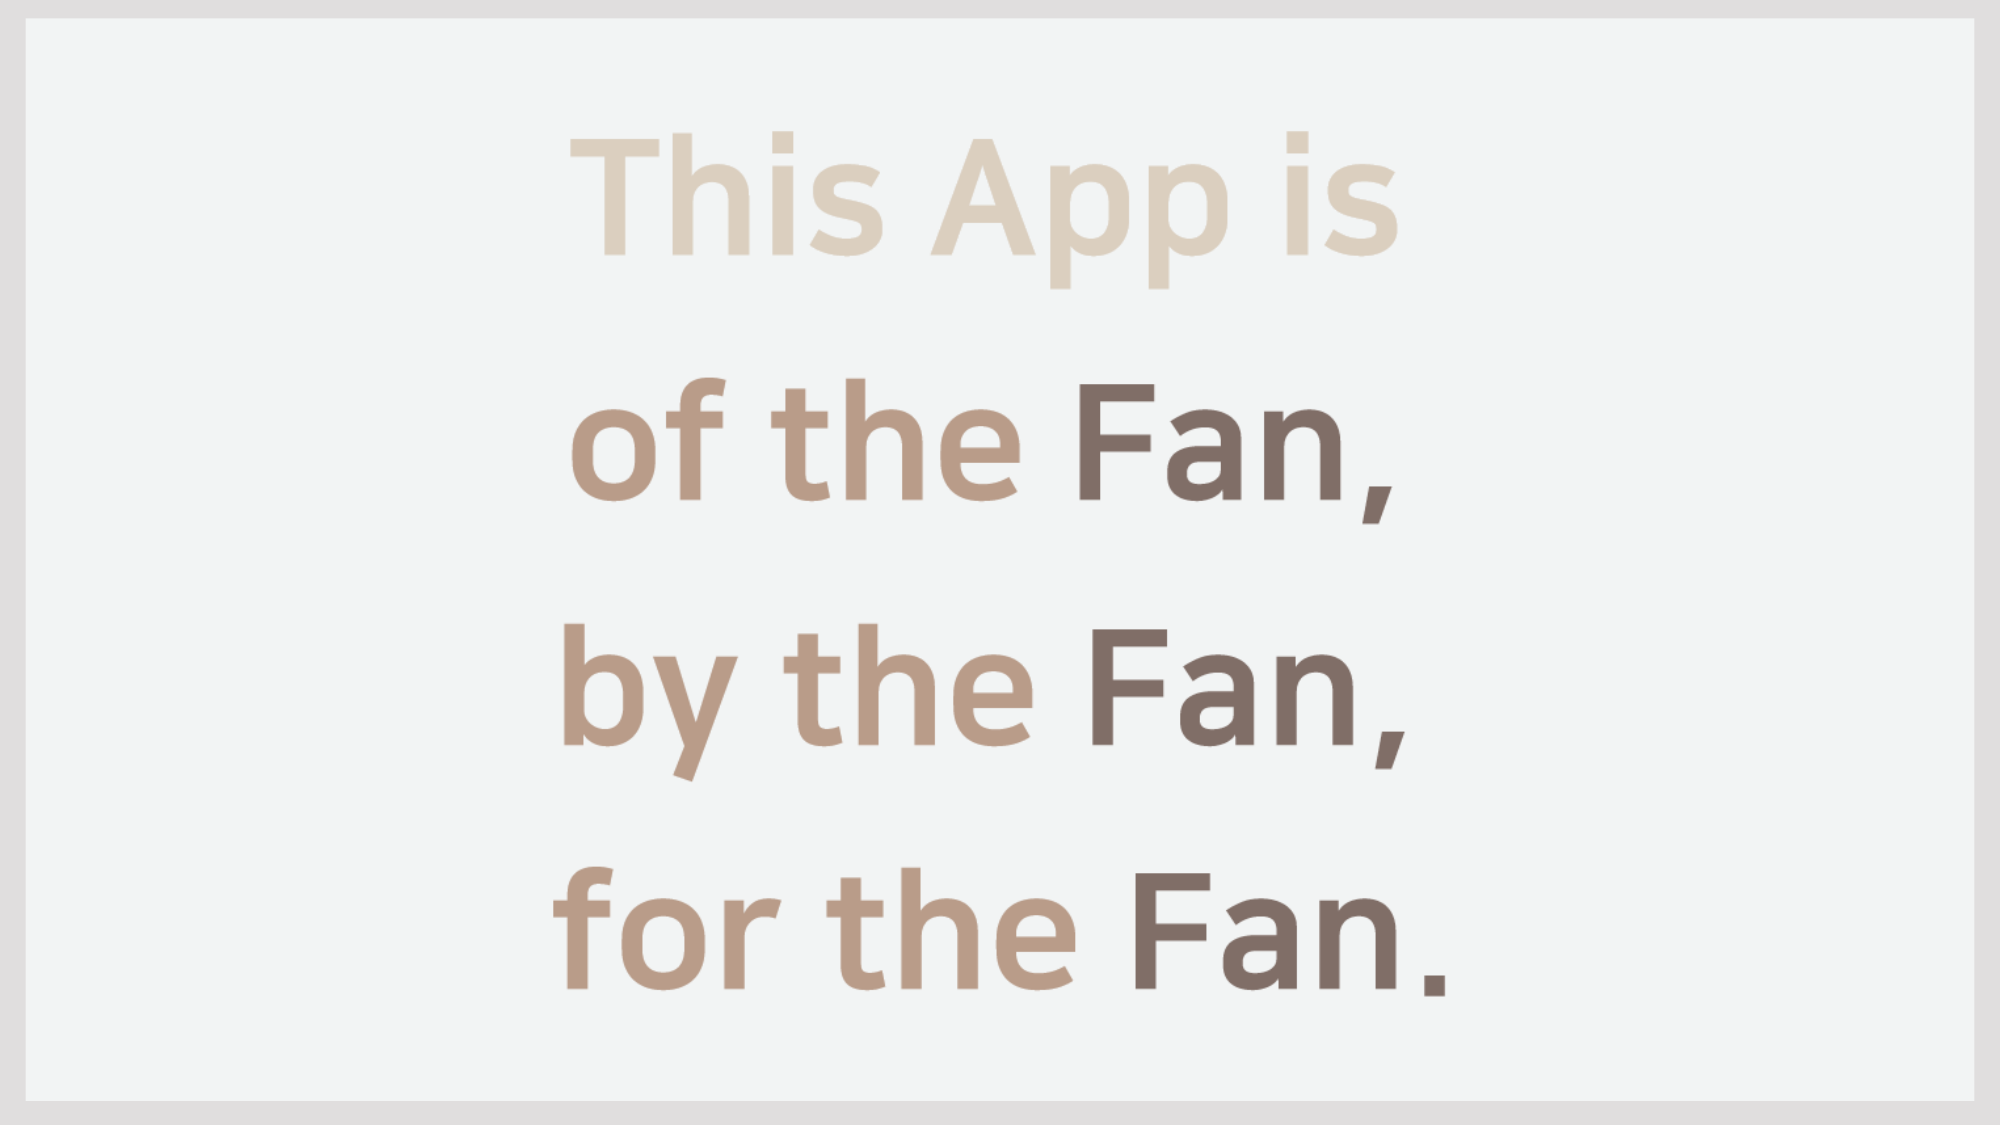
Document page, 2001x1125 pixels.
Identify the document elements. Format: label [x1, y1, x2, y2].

picture [539, 109, 1461, 1015]
